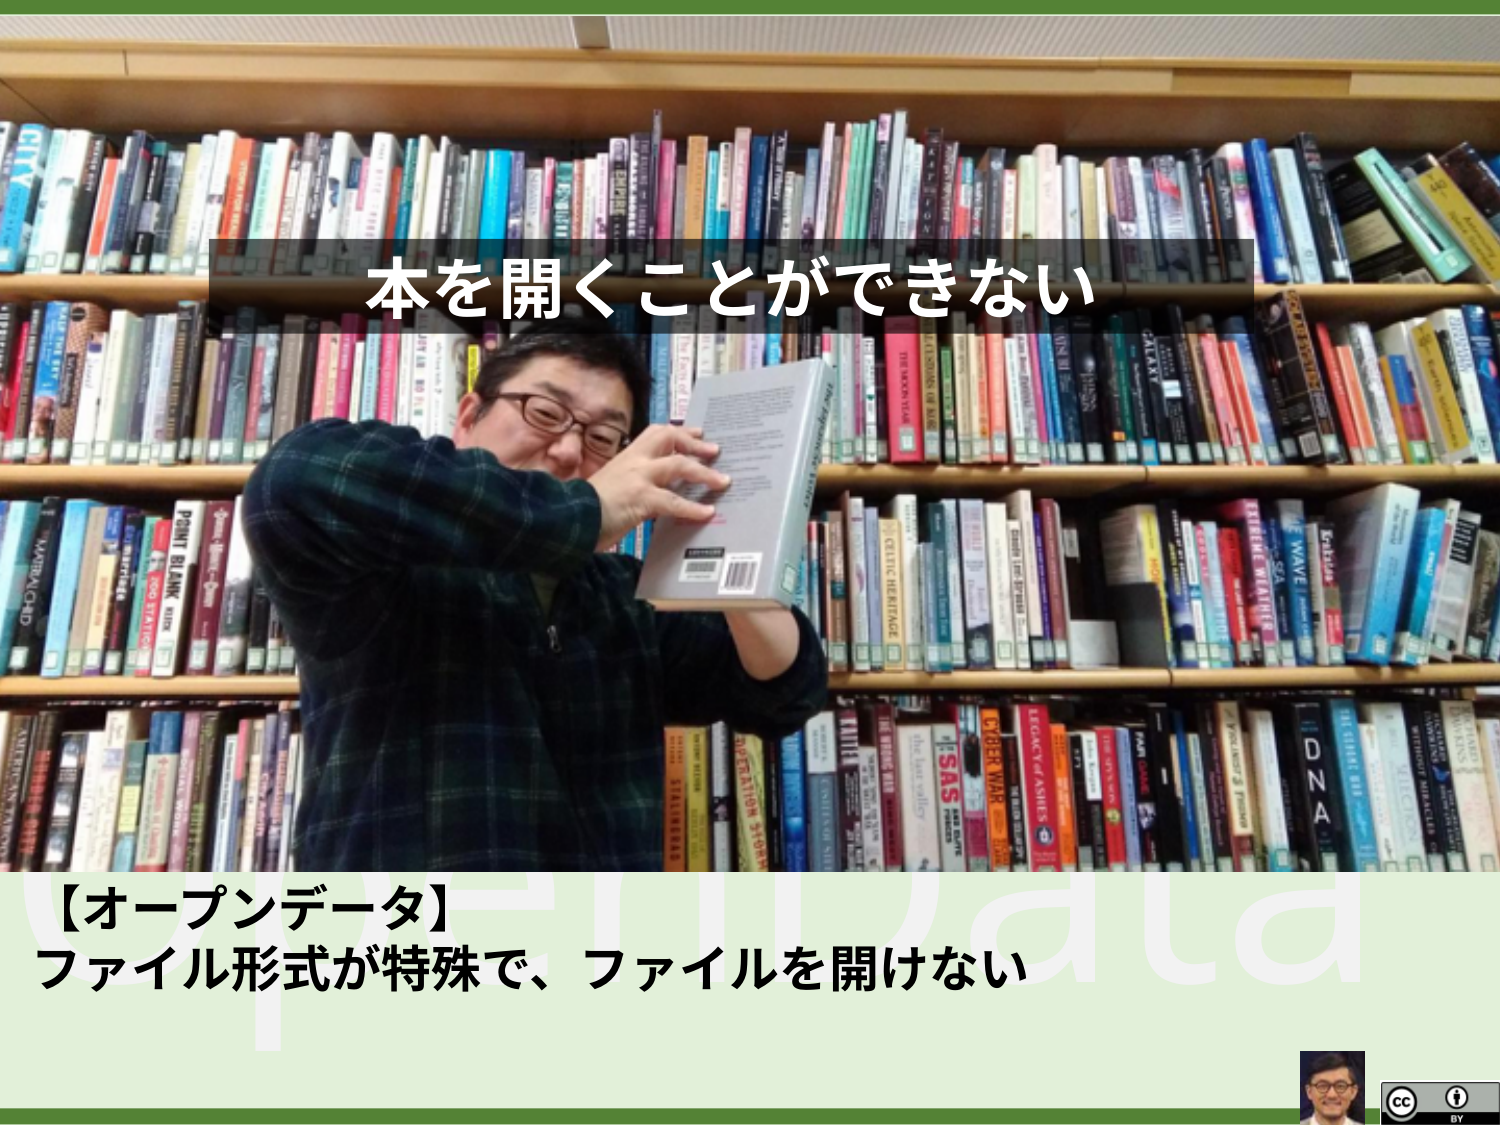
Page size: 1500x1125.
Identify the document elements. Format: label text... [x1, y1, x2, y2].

picture [0, 16, 1500, 872]
picture [1380, 1080, 1500, 1125]
picture [1300, 1051, 1365, 1125]
text_box 【オープンデータ】 ファイル形式が特殊で、ファイルを開けない [16, 872, 1363, 1006]
